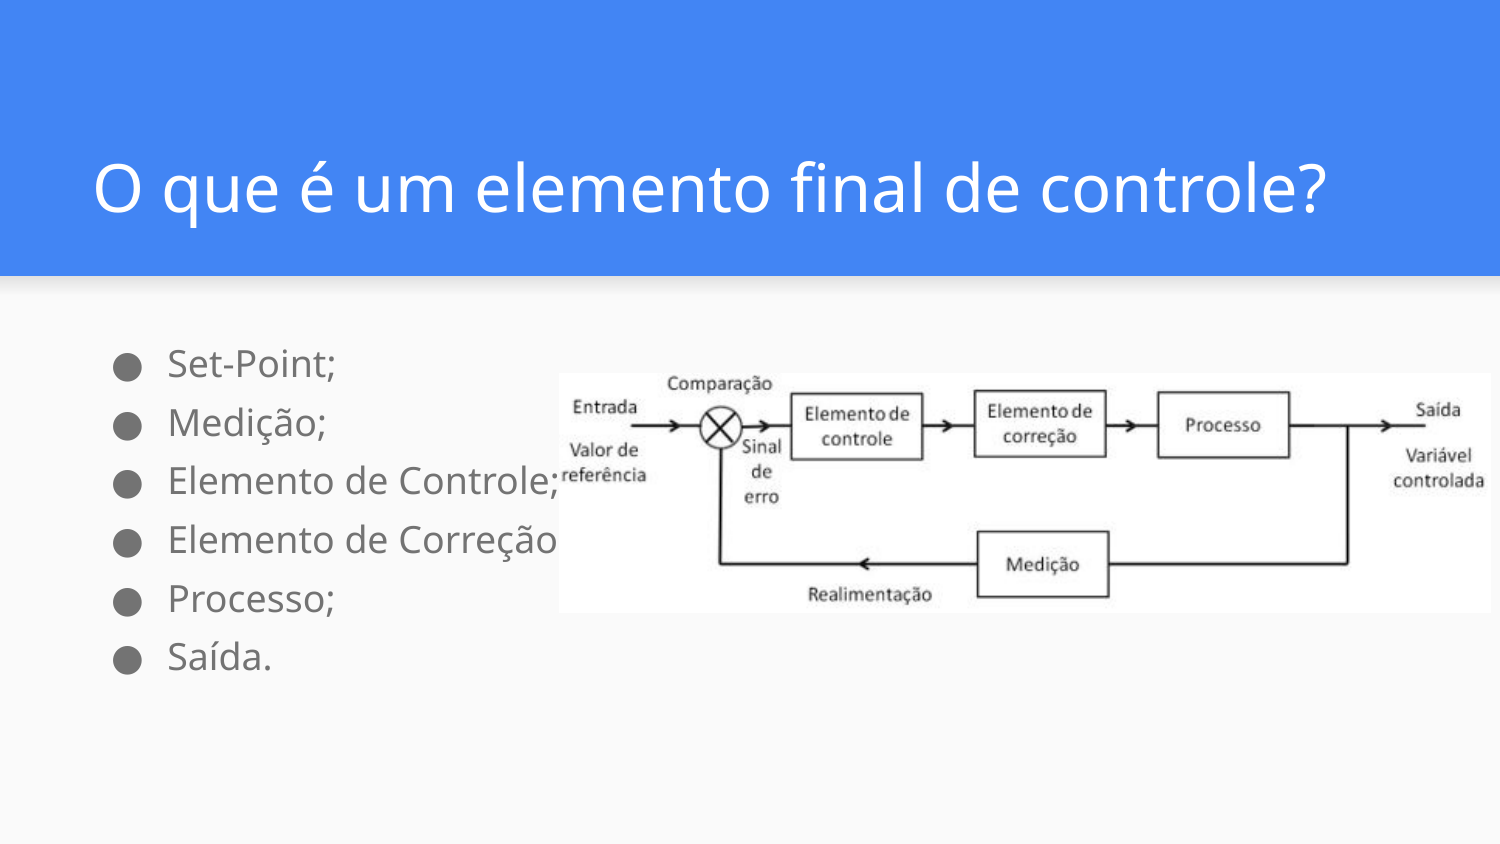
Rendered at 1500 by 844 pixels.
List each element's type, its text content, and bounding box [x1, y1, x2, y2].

title O que é um elemento final de controle? [77, 121, 1427, 248]
picture [559, 372, 1491, 614]
list Set-Point; Medição; Elemento de Controle; Elemento de Correção; Processo; Saída. [77, 314, 1427, 760]
